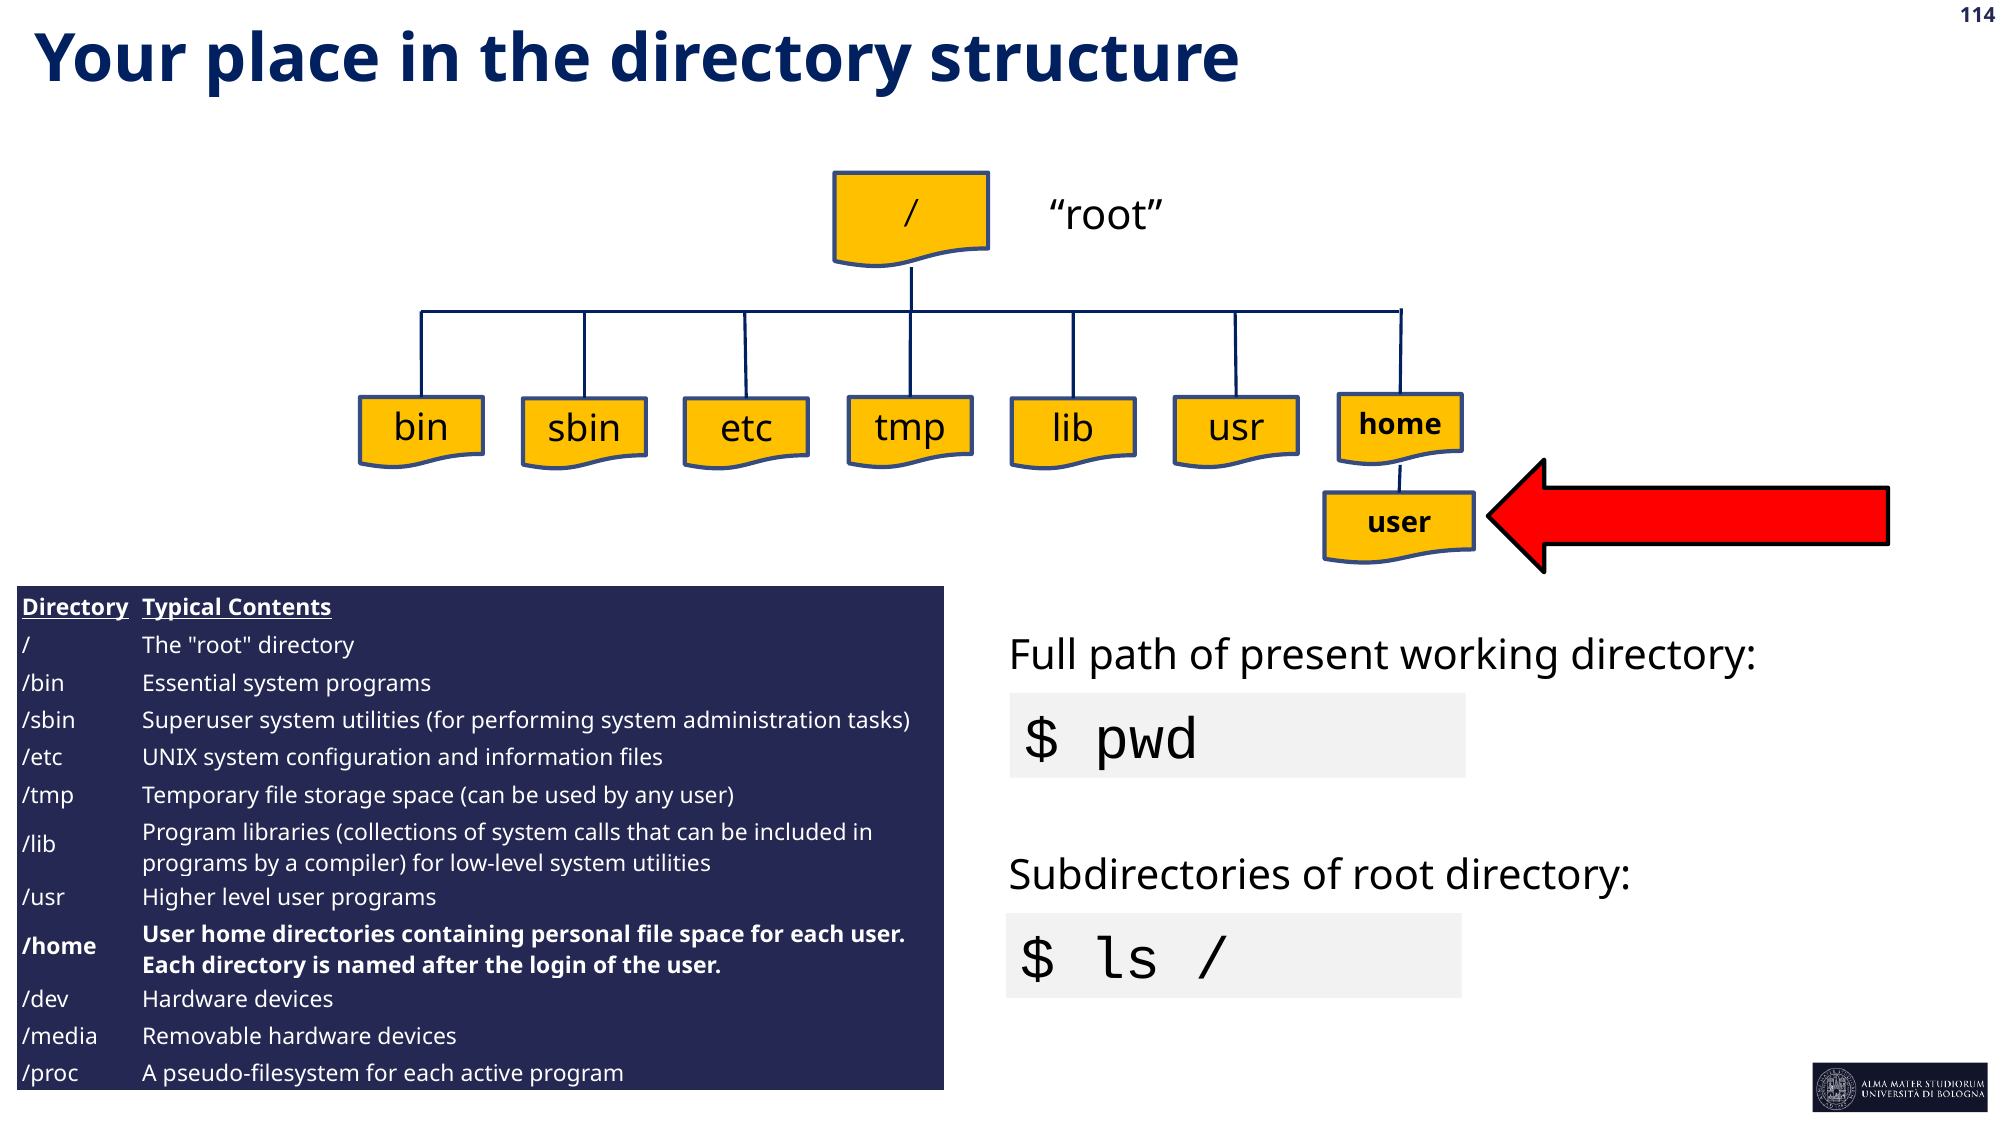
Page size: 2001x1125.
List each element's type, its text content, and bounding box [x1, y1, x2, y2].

table_header Directory [17, 586, 137, 624]
table_cell Higher level user programs [137, 876, 944, 913]
table_cell /home [17, 913, 137, 978]
text_box tmp [846, 394, 974, 470]
text_box $ pwd [1009, 692, 1466, 778]
table_cell Superuser system utilities (for performing system administration tasks) [137, 699, 944, 736]
list Your place in the directory structure [19, 7, 1930, 102]
table_cell /lib [17, 811, 137, 876]
table_header Typical Contents [137, 586, 944, 624]
table_cell /tmp [17, 774, 137, 811]
text_box lib [1009, 396, 1137, 471]
text_box “root” [1011, 180, 1201, 246]
text_box $ ls / [1006, 913, 1462, 998]
picture [1812, 1062, 1988, 1113]
text_box [1485, 457, 1891, 575]
table_cell / [17, 624, 137, 662]
table_cell A pseudo-filesystem for each active program [137, 1052, 944, 1090]
text_box Subdirectories of root directory: [993, 840, 1921, 905]
table_cell User home directories containing personal file space for each user. Each directory is named after the login of the user. [137, 913, 944, 978]
table_cell Essential system programs [137, 662, 944, 699]
table_cell /proc [17, 1052, 137, 1090]
table_cell /etc [17, 736, 137, 774]
table_cell Removable hardware devices [137, 1015, 944, 1052]
text_box bin [357, 394, 485, 470]
text_box Full path of present working directory: [993, 620, 1921, 686]
table_cell /media [17, 1015, 137, 1052]
table_cell Hardware devices [137, 978, 944, 1015]
text_box usr [1172, 394, 1300, 470]
text_box home [1336, 391, 1464, 467]
table_cell /usr [17, 876, 137, 913]
text_box user [1322, 490, 1476, 565]
text_box / [832, 170, 991, 269]
table_cell Program libraries (collections of system calls that can be included in programs by a compiler) for low-level system utilities [137, 811, 944, 876]
table_cell /dev [17, 978, 137, 1015]
table_cell The "root" directory [137, 624, 944, 662]
table_cell /bin [17, 662, 137, 699]
text_box sbin [520, 396, 648, 471]
table_cell /sbin [17, 699, 137, 736]
table_cell Temporary file storage space (can be used by any user) [137, 774, 944, 811]
text_box etc [682, 396, 810, 471]
table_cell UNIX system configuration and information files [137, 736, 944, 774]
